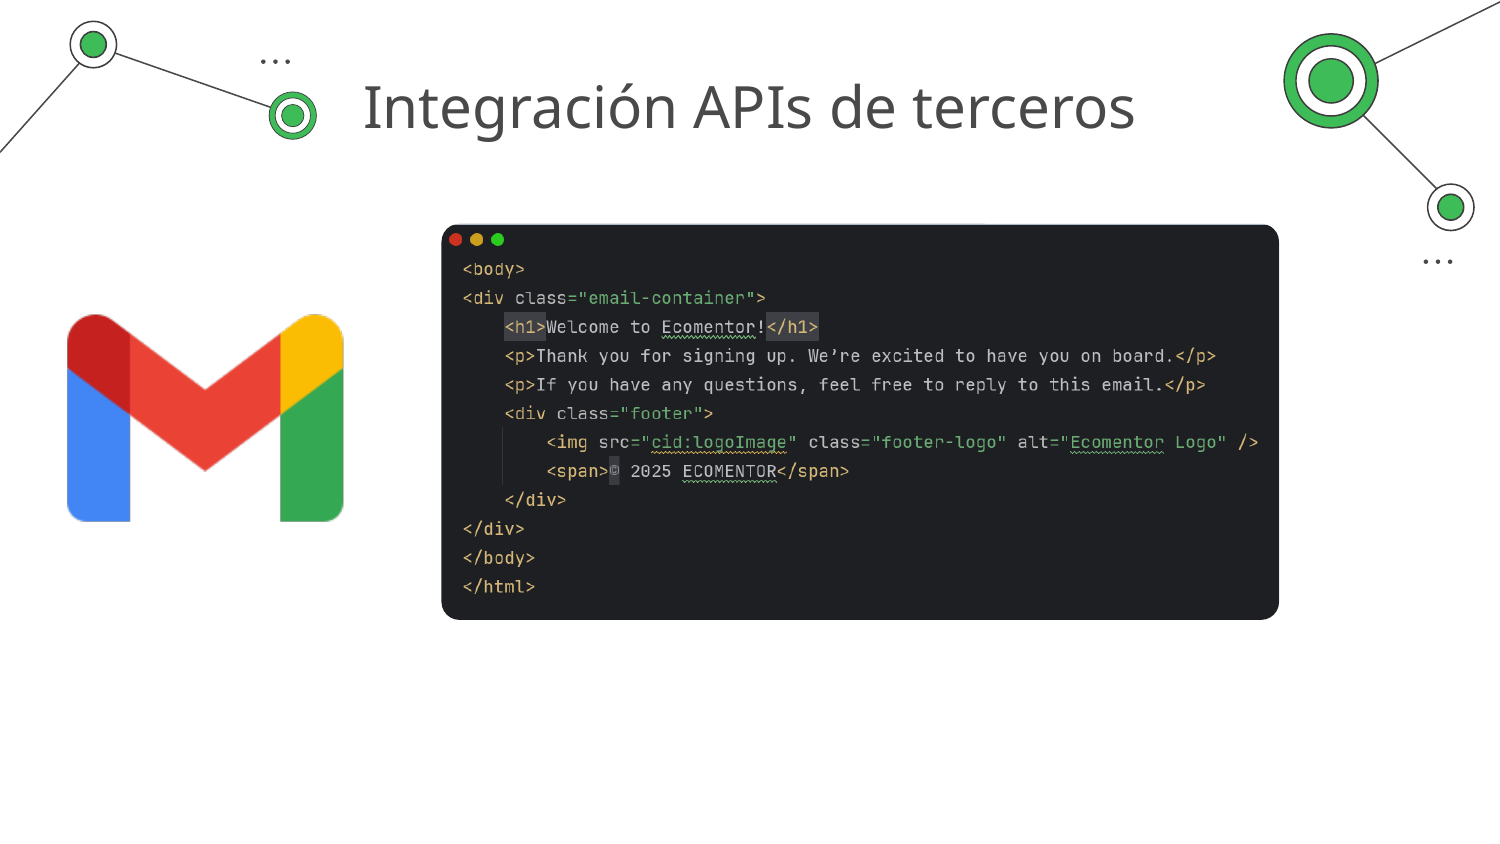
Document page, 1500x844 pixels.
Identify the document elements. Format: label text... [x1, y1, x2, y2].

title Integración APIs de terceros [118, 55, 1382, 150]
picture [55, 271, 356, 573]
picture [441, 223, 1280, 621]
